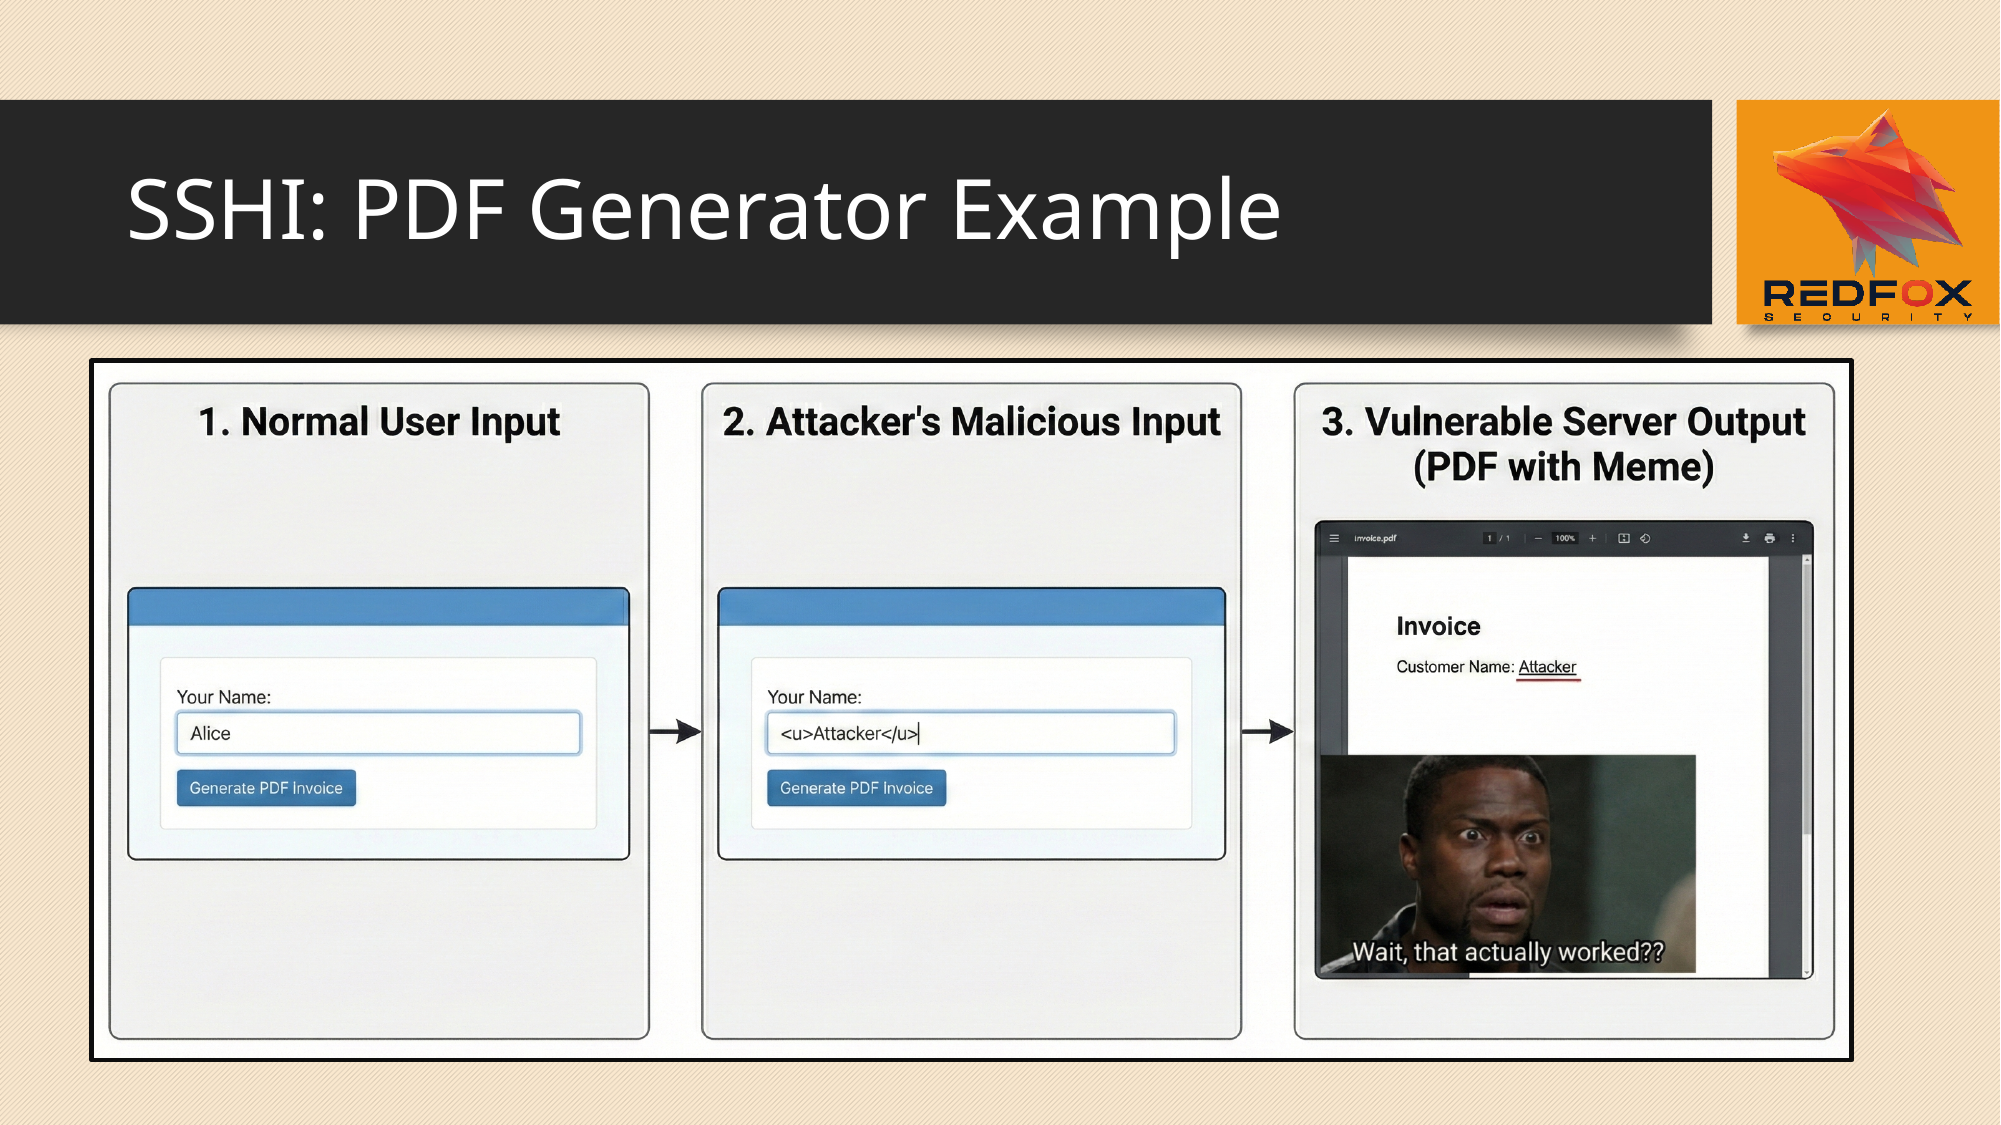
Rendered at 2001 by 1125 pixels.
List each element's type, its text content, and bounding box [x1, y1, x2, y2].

title SSHI: PDF Generator Example [111, 123, 1689, 301]
picture [93, 362, 1850, 1059]
picture [0, 325, 1713, 376]
picture [1736, 100, 2000, 347]
